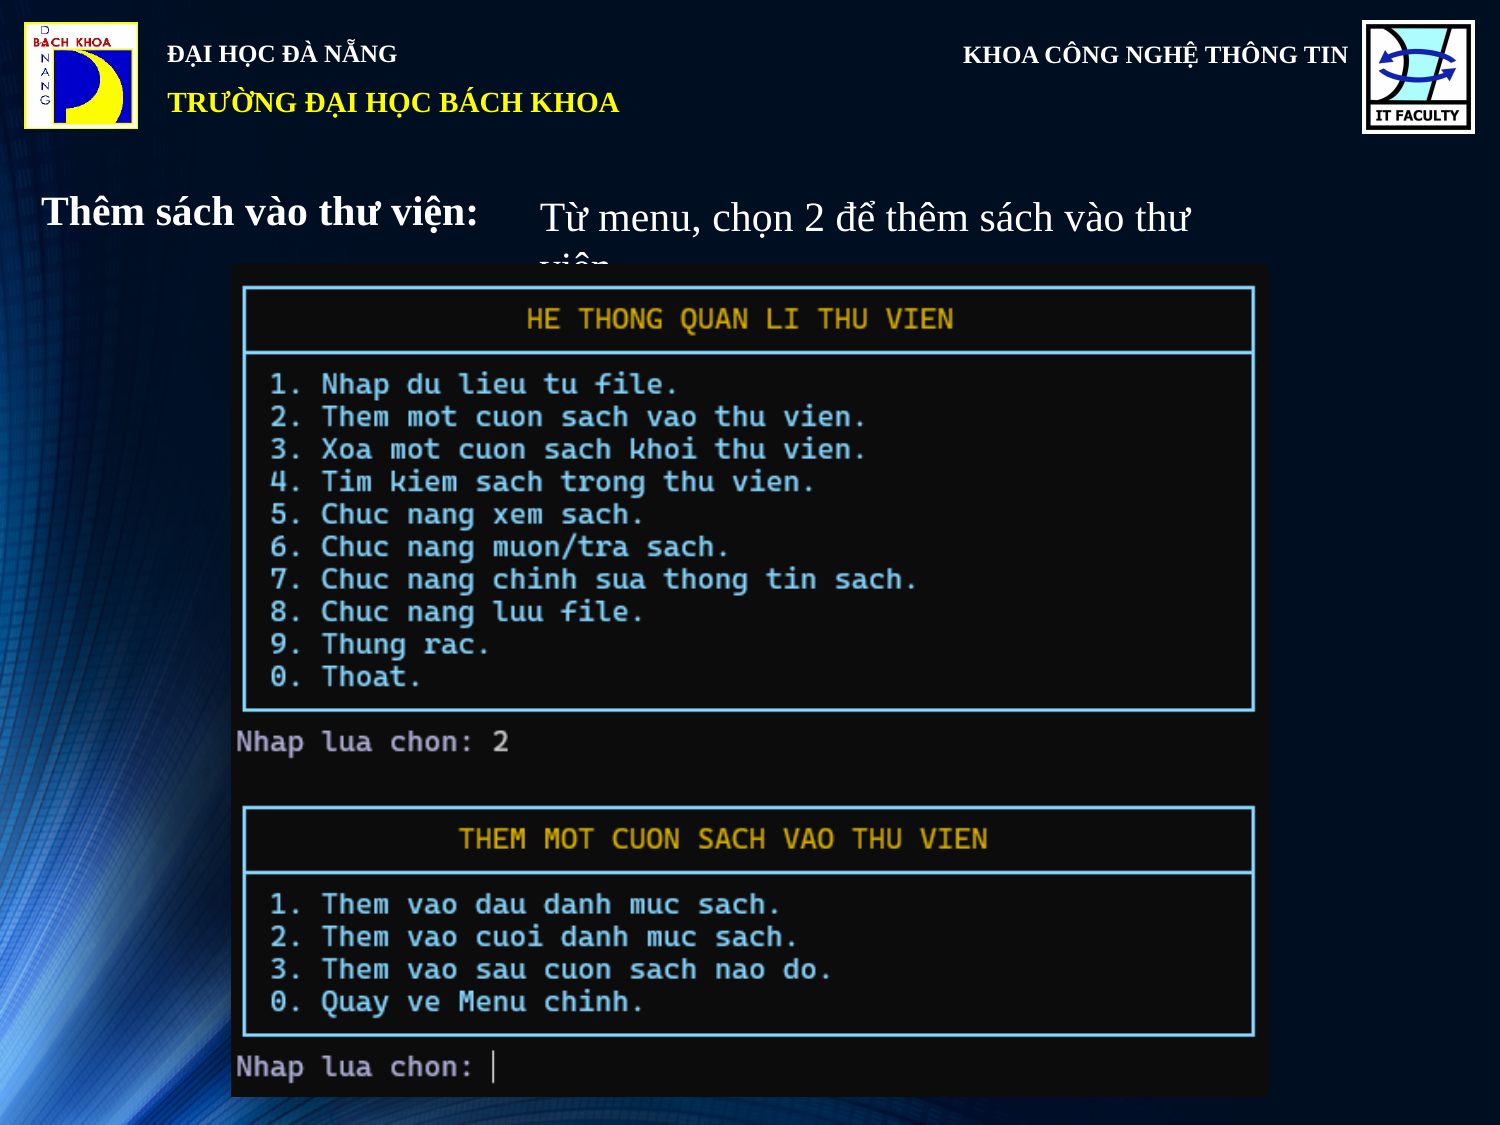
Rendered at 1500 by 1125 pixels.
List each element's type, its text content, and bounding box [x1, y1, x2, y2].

text_box Từ menu, chọn 2 để thêm sách vào thư viện [524, 182, 1288, 298]
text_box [24, 20, 1475, 134]
picture [0, 0, 1500, 1125]
text_box Thêm sách vào thư viện: [26, 176, 495, 242]
